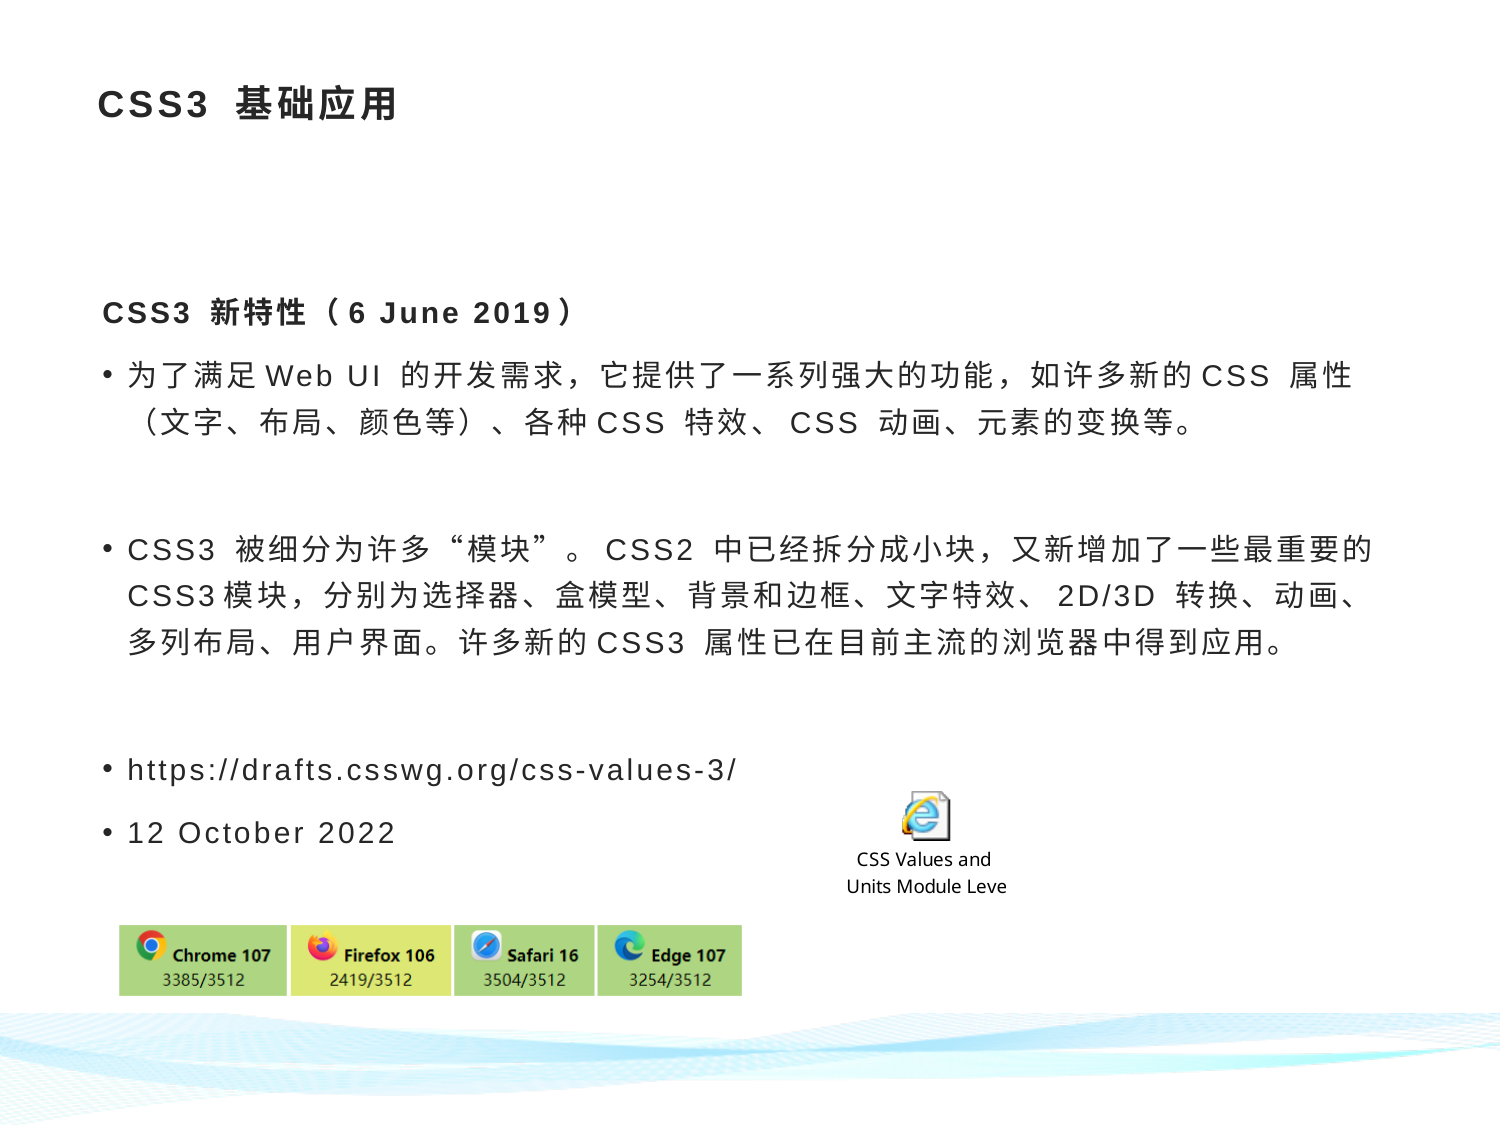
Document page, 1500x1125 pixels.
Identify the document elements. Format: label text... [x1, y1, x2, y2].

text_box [846, 790, 1006, 900]
list CSS3 新特性（6 June 2019） 为了满足Web UI 的开发需求，它提供了一系列强大的功能，如许多新的CSS 属性（文字、布局、颜色等）、各种CSS 特效、CSS 动画、元素的变换等。 CSS3 被细分为许多“模块”。CSS2 中已经拆分成小块，又新增加了一些最重要的CSS3模块，分别为选择器、盒模型、背景和边框、文字特效、2D/3D 转换、动画、多列布局、用户界面。许多新的CSS3 属性已在目前主流的浏览器中得到应用。 https://drafts.csswg.org/css-values-3/ 12 October 2022 [87, 275, 1389, 900]
picture [87, 921, 760, 1008]
picture [0, 1013, 1500, 1125]
title CSS3 基础应用 [82, 72, 1418, 146]
